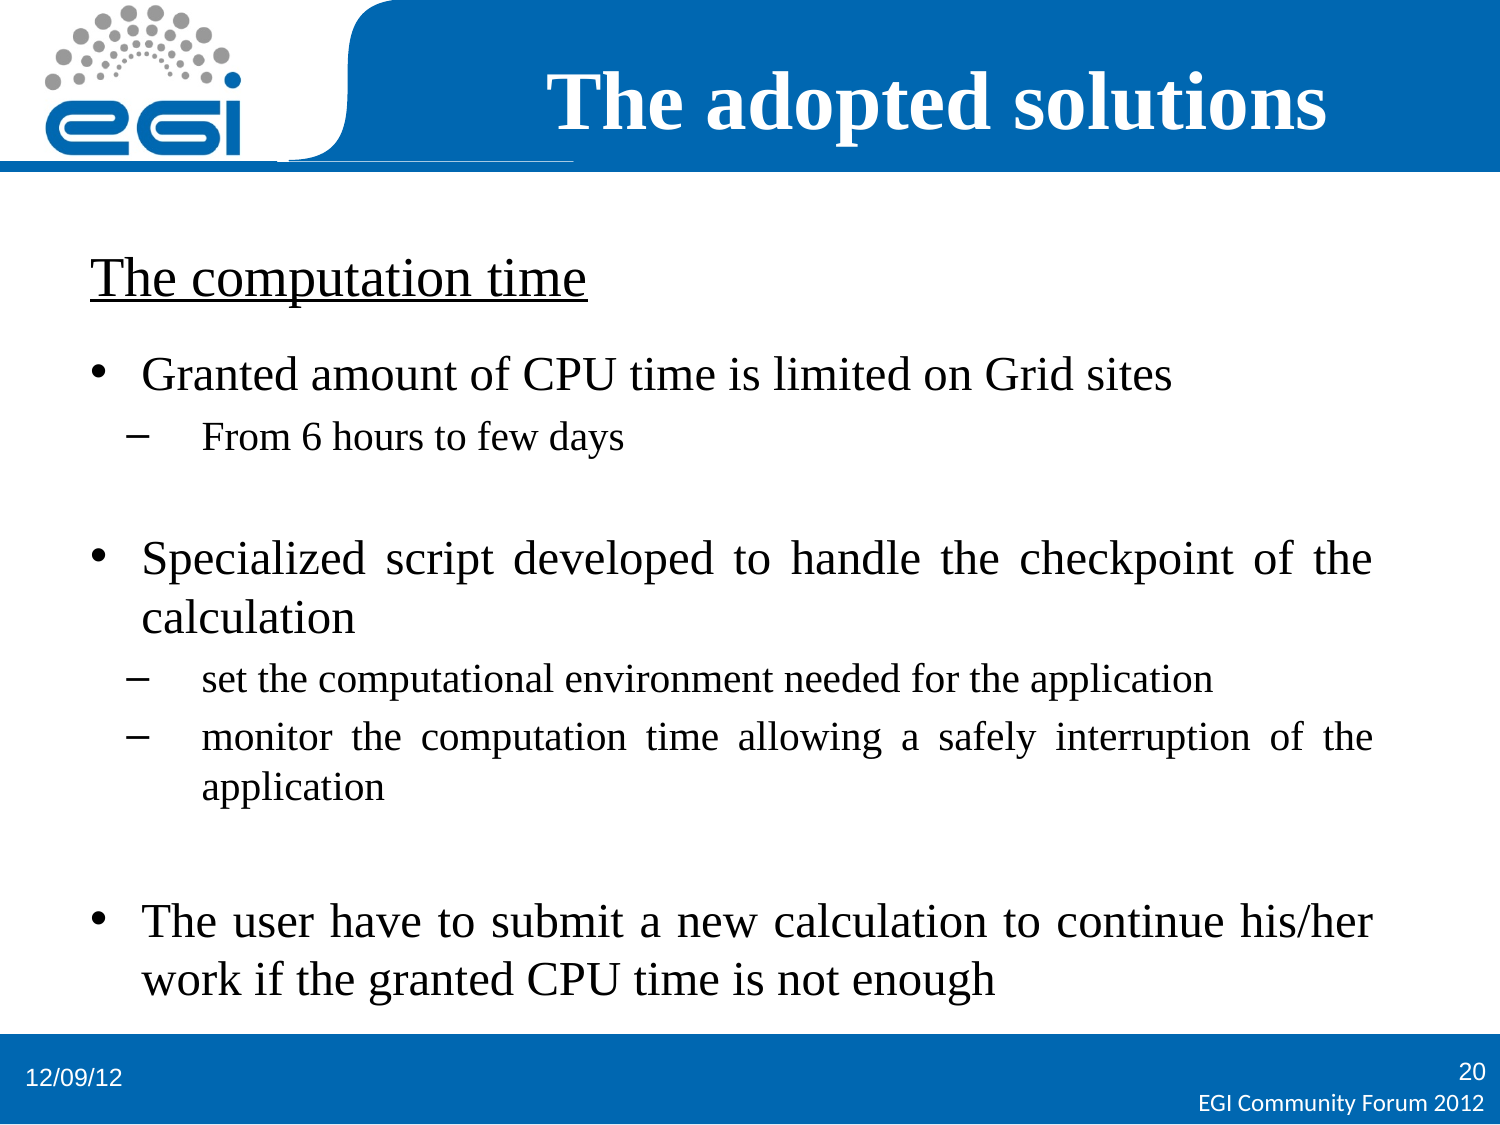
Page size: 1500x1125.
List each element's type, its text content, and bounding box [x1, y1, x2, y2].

picture [0, 0, 277, 161]
list The computation time Granted amount of CPU time is limited on Grid sites From 6 hours to few days Specialized script developed to handle the checkpoint of the calculation set the computational environment needed for the application monitor the computation time allowing a safely interruption of the application The user have to submit a new calculation to continue his/her work if the granted CPU time is not enough [75, 232, 1390, 1018]
title The adopted solutions [374, 30, 1500, 163]
